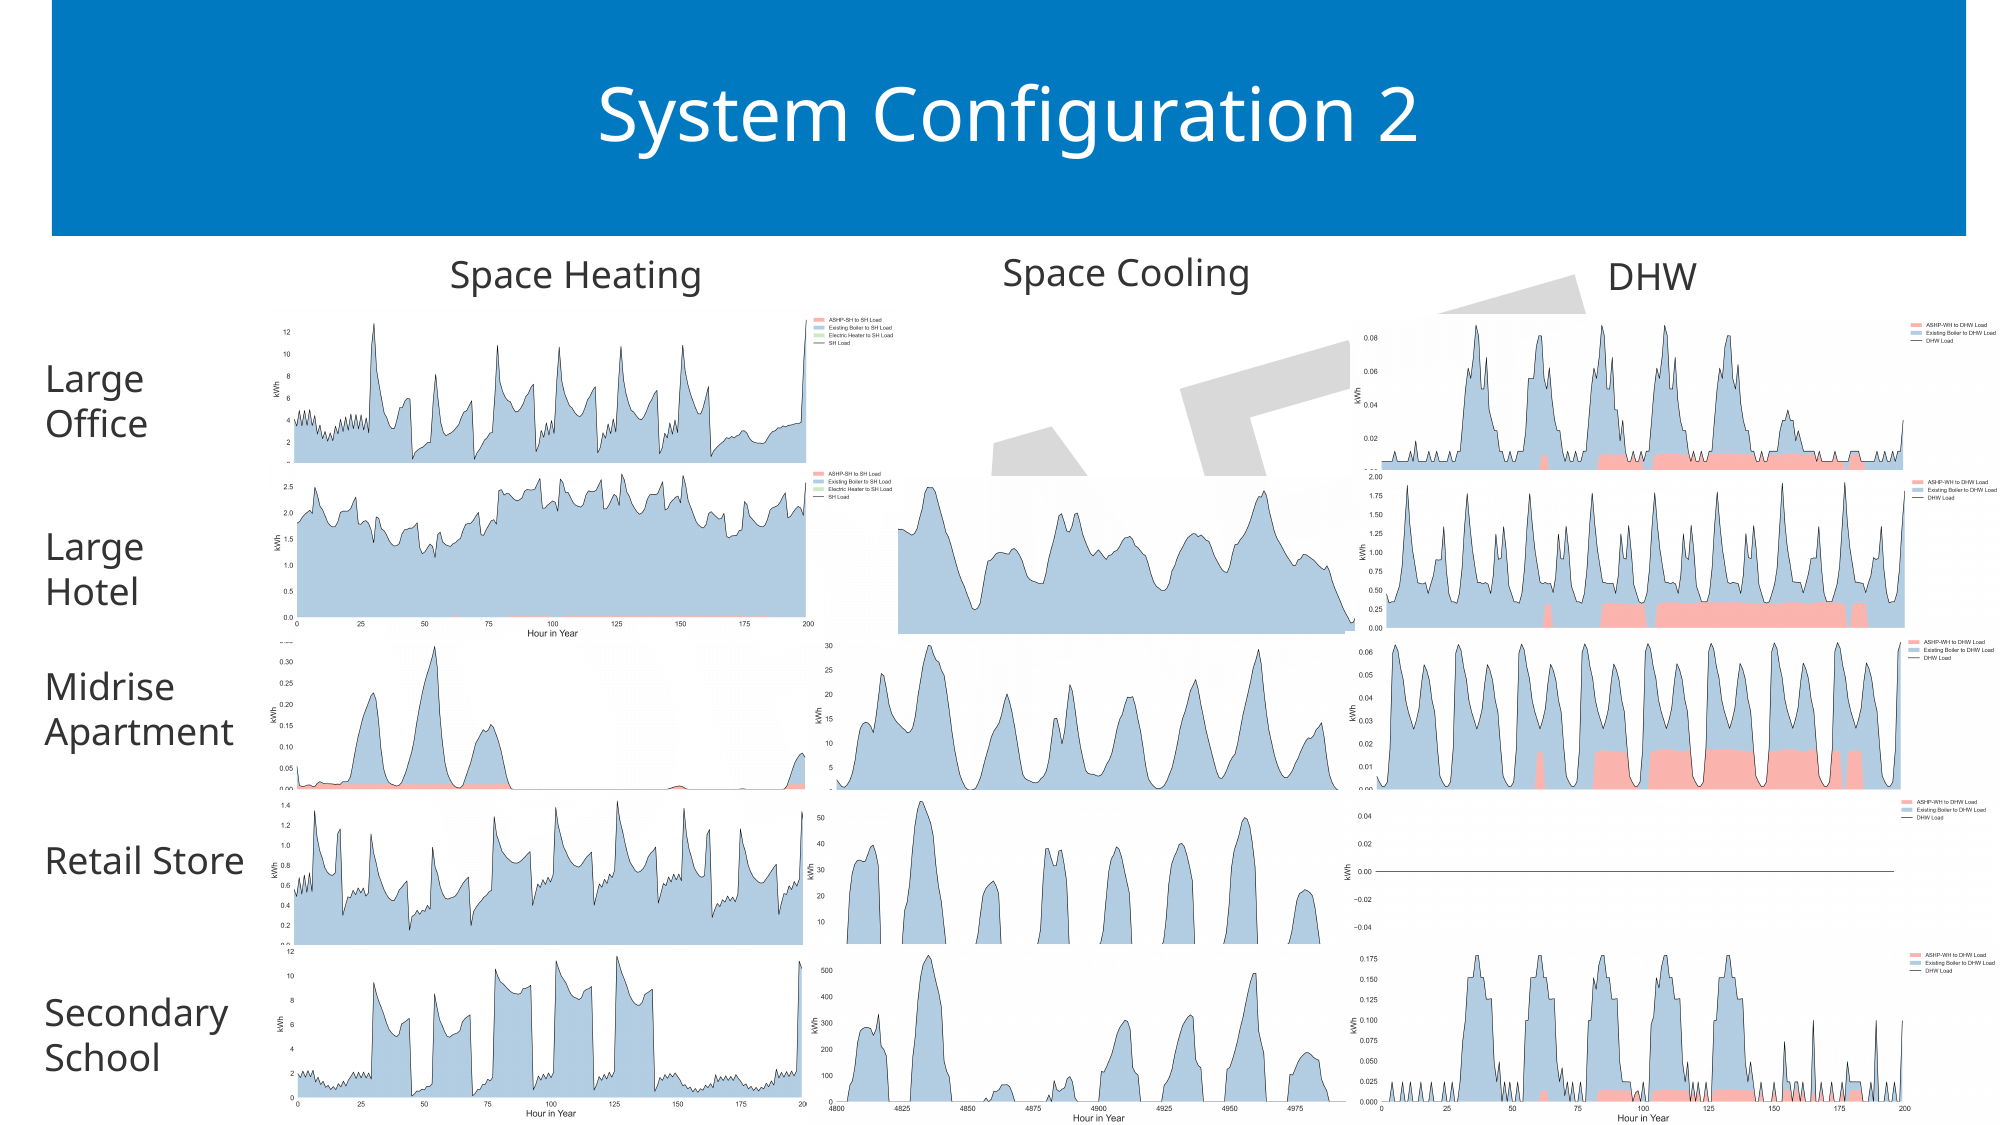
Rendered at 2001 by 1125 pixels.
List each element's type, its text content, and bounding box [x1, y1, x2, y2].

text_box Midrise Apartment [29, 655, 261, 761]
title System Configuration 2 [51, 0, 1967, 236]
text_box Space Heating [435, 243, 731, 304]
text_box Large Hotel [30, 515, 263, 620]
text_box Space Cooling [987, 241, 1284, 301]
text_box Large Office [30, 348, 263, 453]
picture [266, 308, 2000, 1125]
text_box Retail Store [29, 829, 261, 890]
text_box DHW [1504, 245, 1801, 306]
text_box Secondary School [29, 982, 263, 1087]
